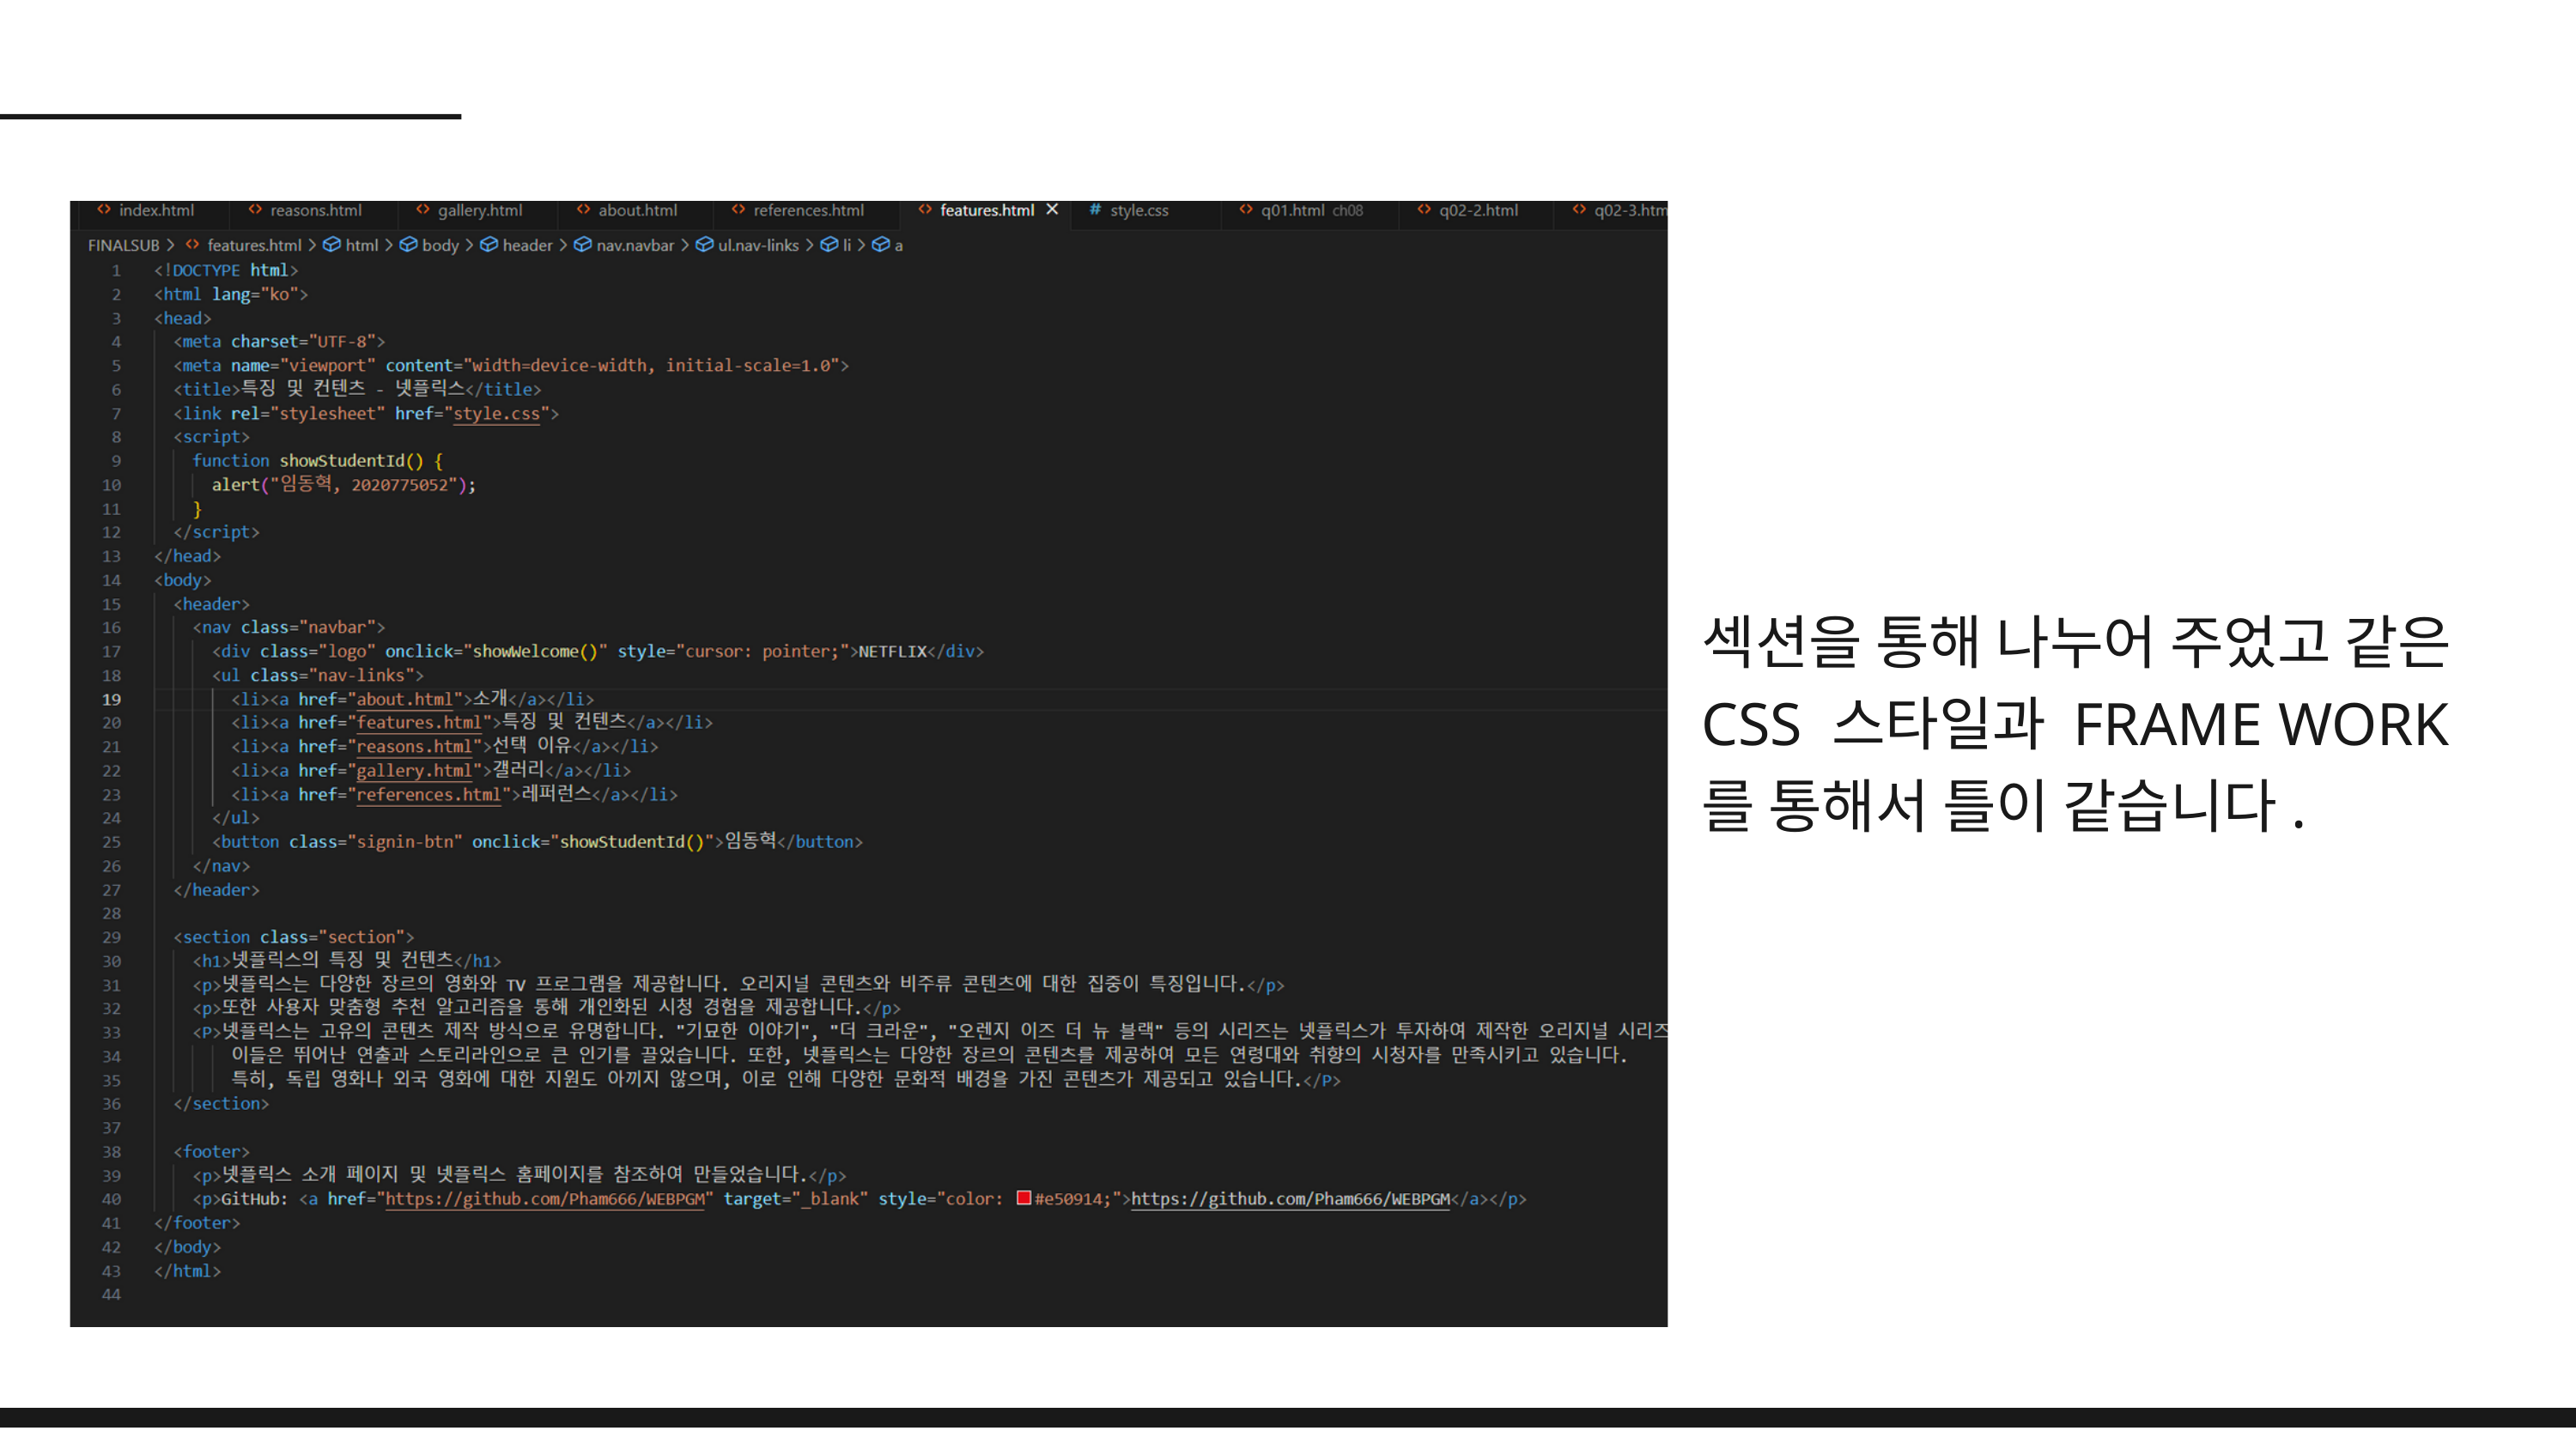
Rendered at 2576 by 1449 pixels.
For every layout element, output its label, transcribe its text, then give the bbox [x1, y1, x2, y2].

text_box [0, 1409, 2576, 1427]
text_box 섹션을 통해 나누어 주었고 같은 CSS 스타일과 FRAME WORK를 통해서 틀이 같습니다. [1701, 593, 2516, 840]
text_box [70, 201, 1668, 1327]
